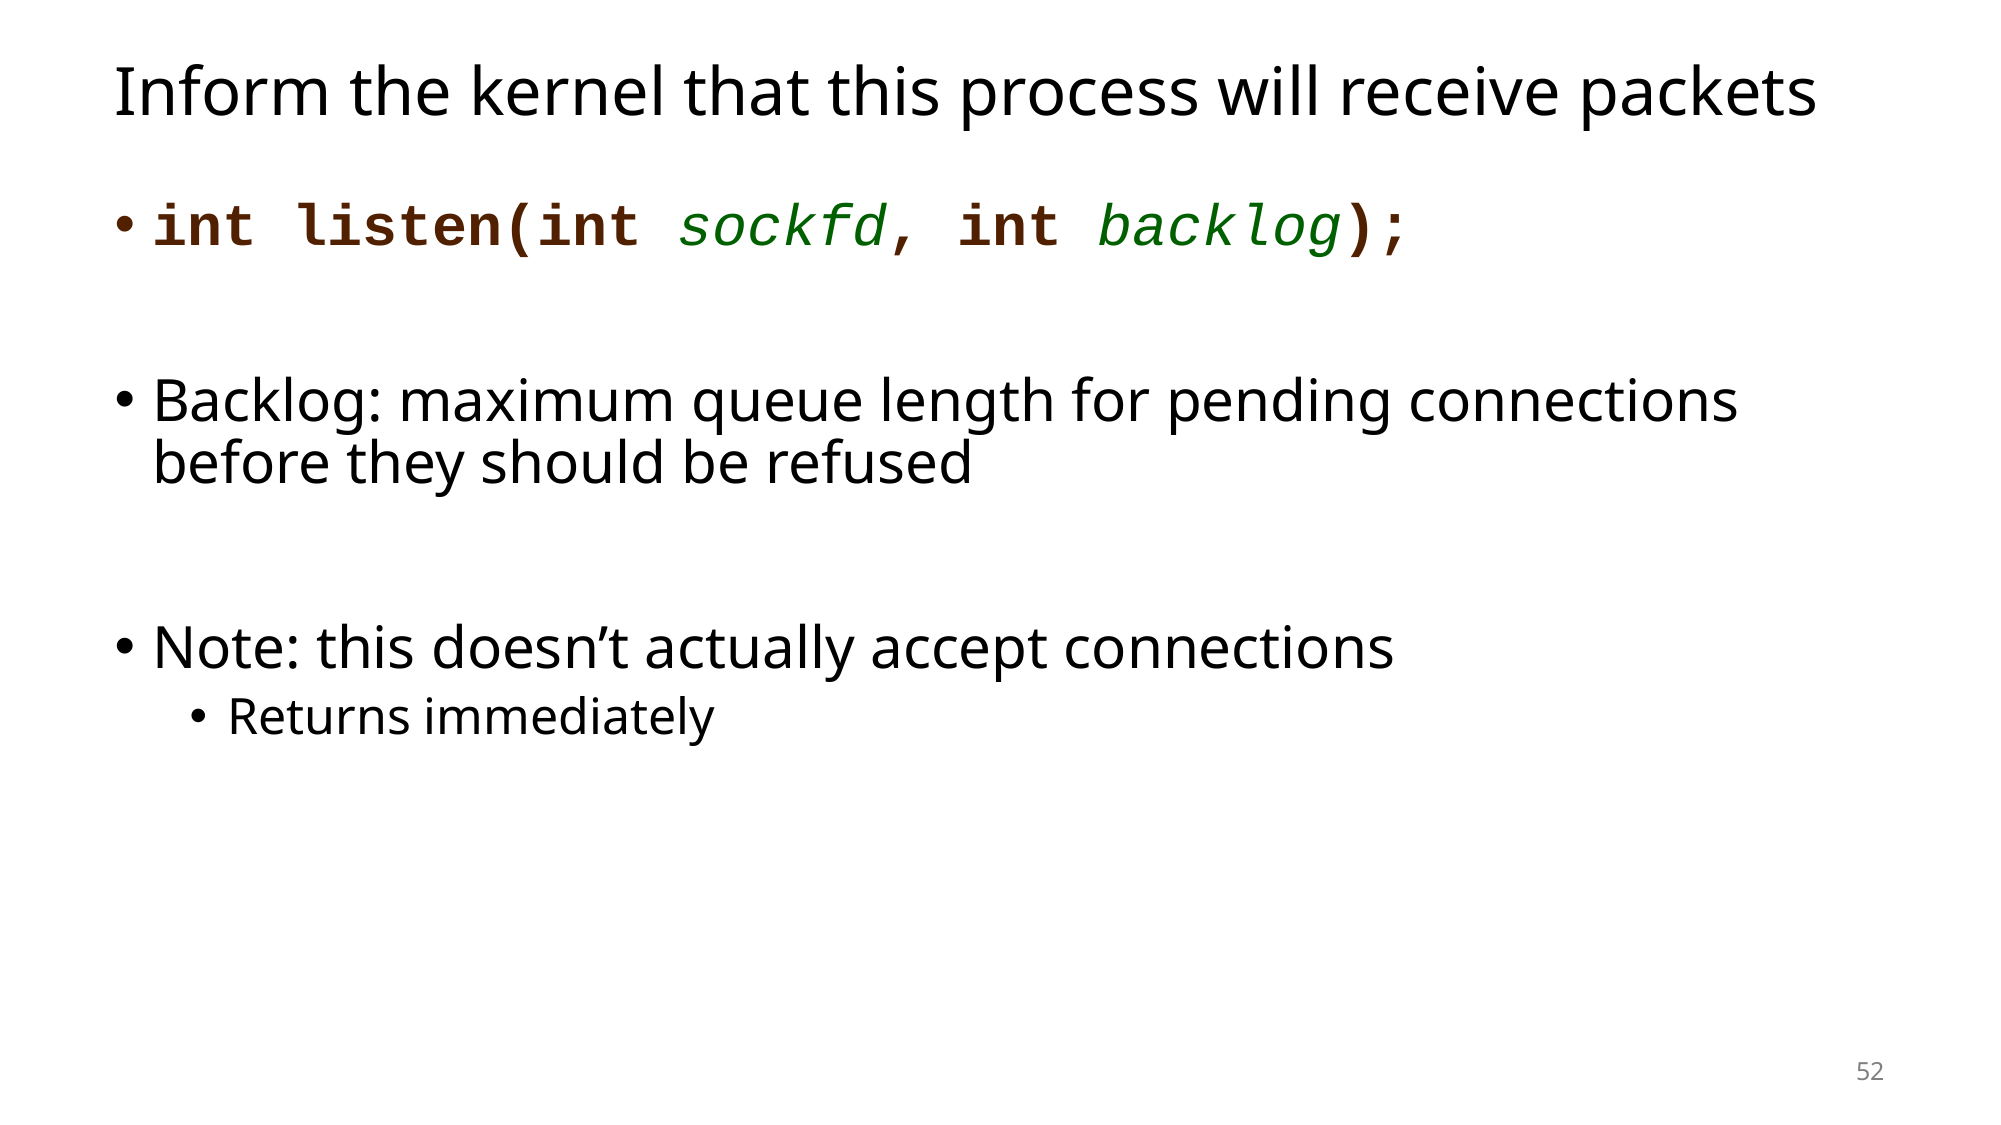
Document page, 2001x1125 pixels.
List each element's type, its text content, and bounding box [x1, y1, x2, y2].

list int listen(int sockfd, int backlog); Backlog: maximum queue length for pending connections before they should be refused Note: this doesn’t actually accept connections Returns immediately [99, 187, 1900, 1013]
title Inform the kernel that this process will receive packets [99, 37, 1900, 150]
slide_number 52 [1749, 1042, 1900, 1103]
